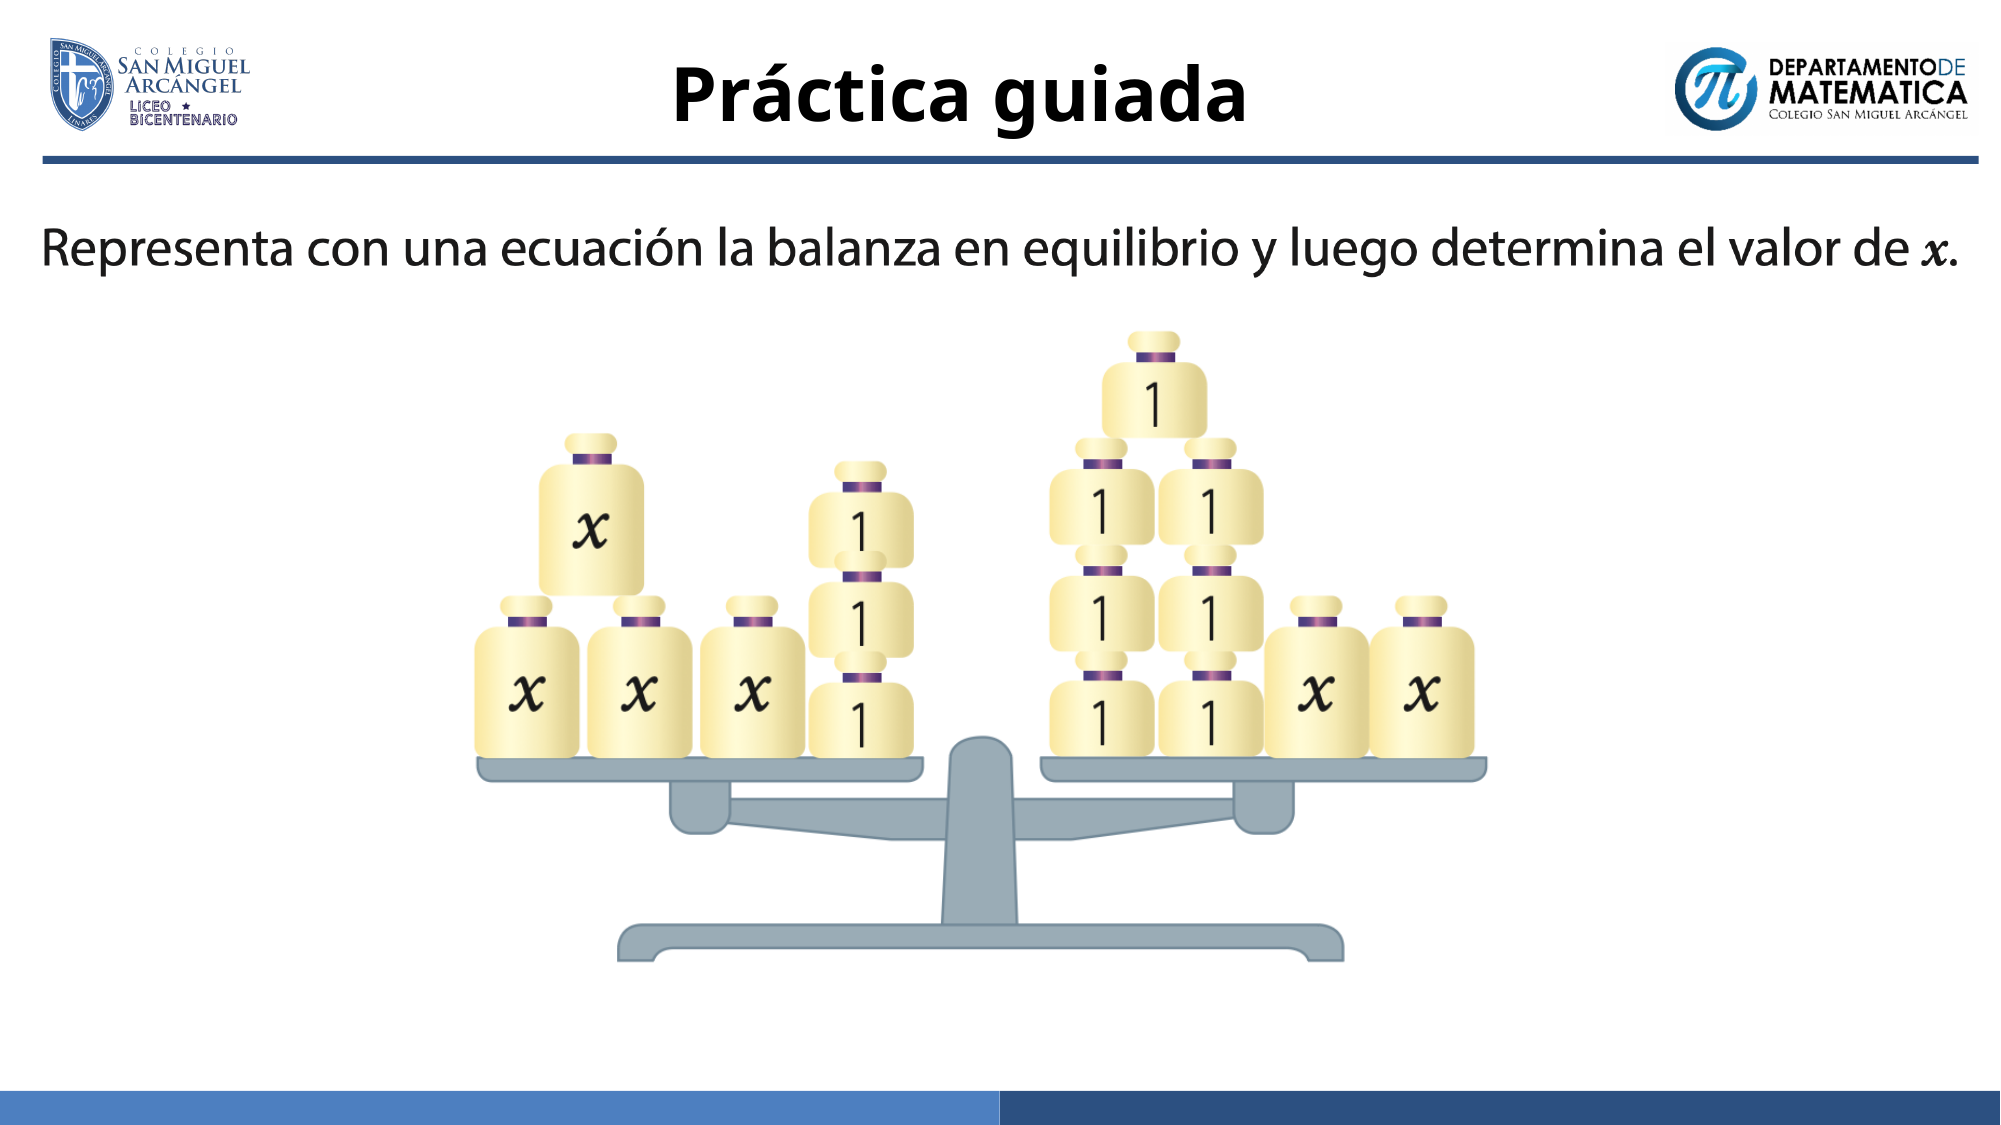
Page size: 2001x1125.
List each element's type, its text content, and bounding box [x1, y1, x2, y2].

text_box [41, 154, 1980, 165]
text_box [999, 1089, 2000, 1125]
picture [447, 304, 1553, 987]
picture [1664, 41, 1980, 136]
text_box Práctica guiada [266, 39, 1655, 145]
text_box [0, 1089, 999, 1125]
picture [42, 29, 256, 137]
picture [31, 211, 1969, 288]
